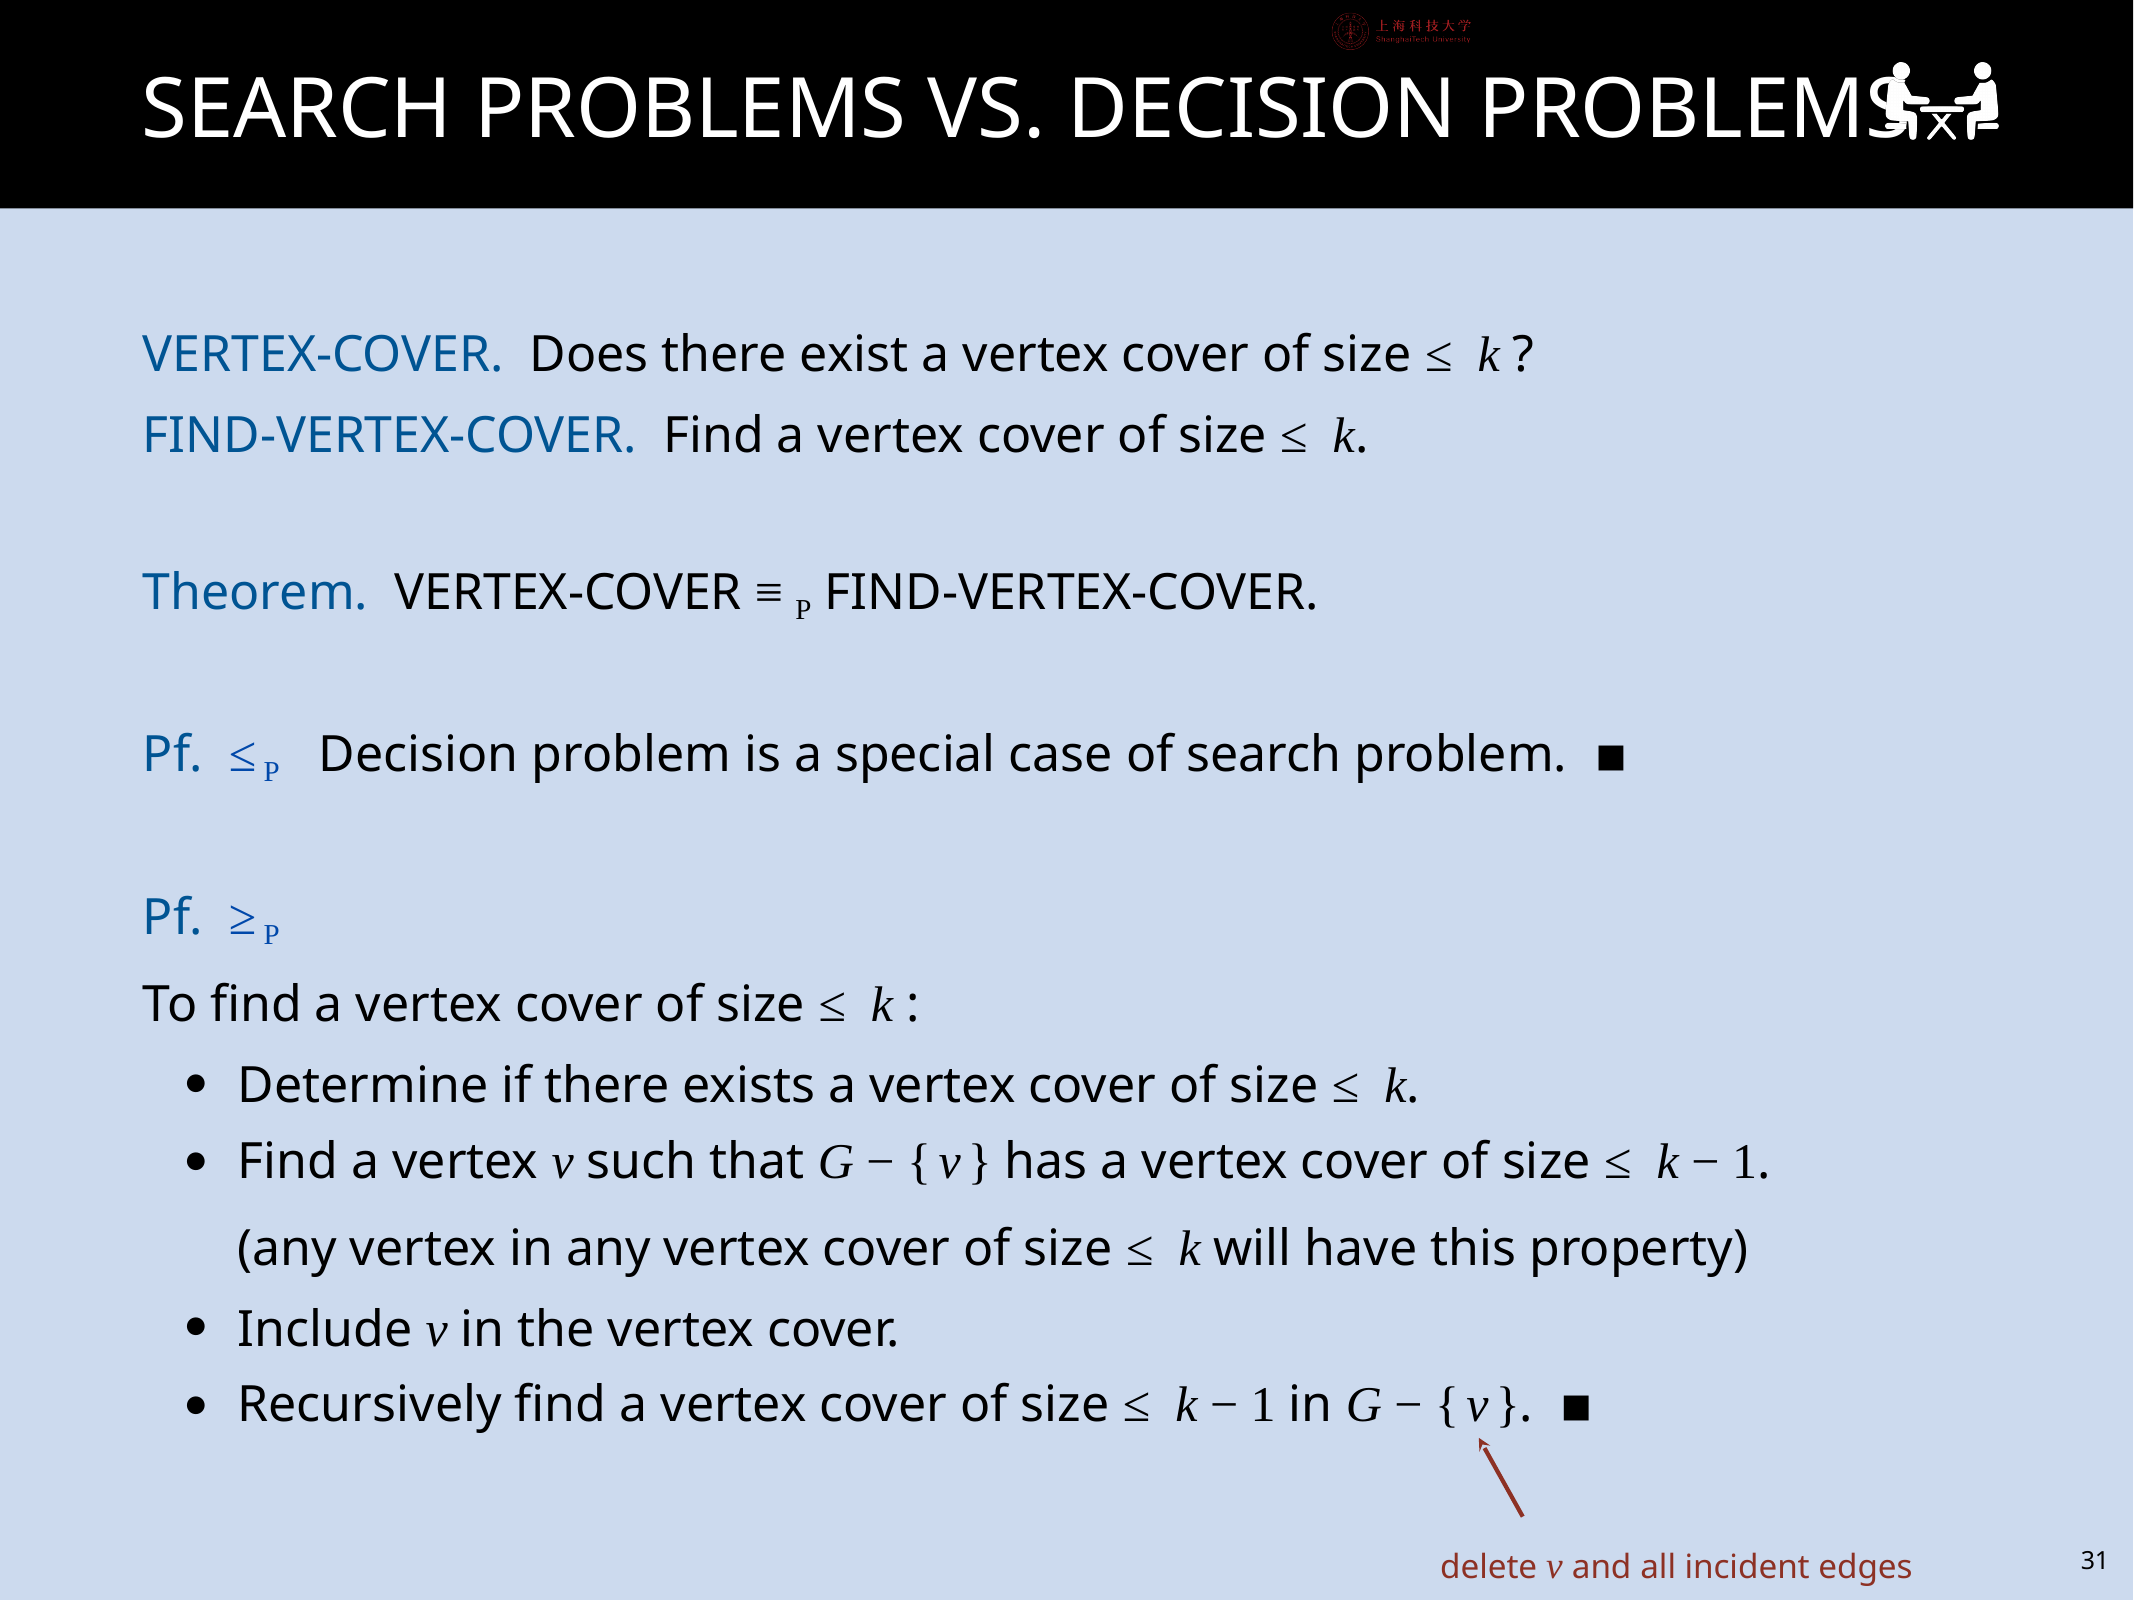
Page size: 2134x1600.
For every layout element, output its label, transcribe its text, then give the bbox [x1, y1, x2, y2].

list Vertex-Cover. Does there exist a vertex cover of size ≤ k ? Find-Vertex-Cover. Find a vertex cover of size ≤ k. Theorem. Vertex-Cover ≡ P Find-Vertex-Cover. Pf. ≤ P Decision problem is a special case of search problem. ▪ Pf. ≥ P To find a vertex cover of size ≤ k : Determine if there exists a vertex cover of size ≤ k. Find a vertex v such that G − { v } has a vertex cover of size ≤ k − 1. (any vertex in any vertex cover of size ≤ k will have this property) Include v in the vertex cover. Recursively find a vertex cover of size ≤ k − 1 in G − { v }. ▪ [132, 299, 2001, 1543]
picture [1885, 62, 1999, 140]
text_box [1429, 1437, 1924, 1576]
slide_number 31 [2069, 1541, 2121, 1583]
title Search problems vs. decision problems [0, 0, 2134, 209]
picture [1327, 0, 1478, 109]
